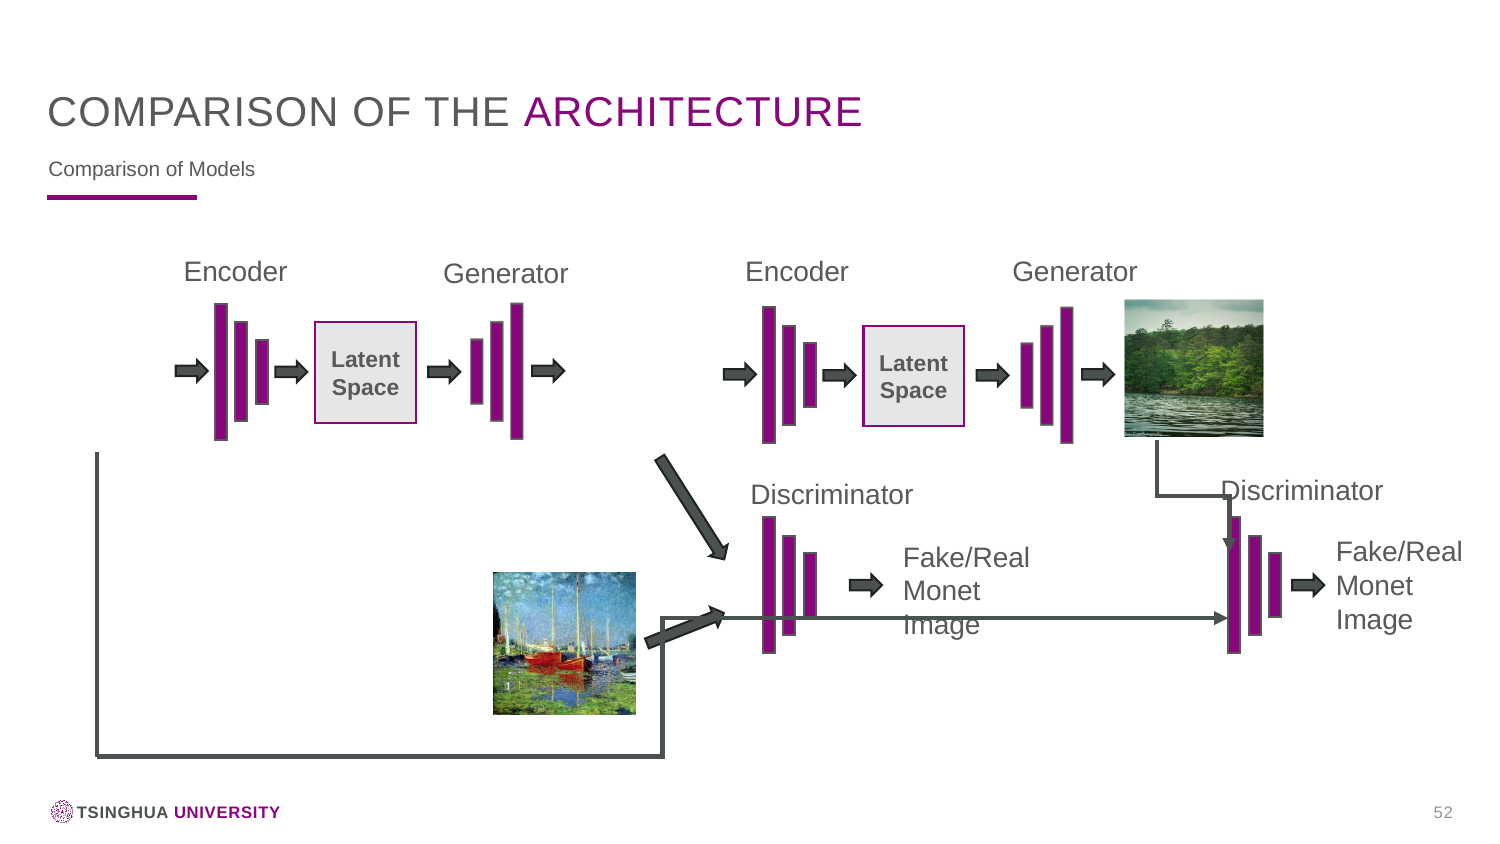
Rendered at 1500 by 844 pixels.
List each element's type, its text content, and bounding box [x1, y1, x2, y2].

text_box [762, 517, 816, 618]
text_box Generator [993, 245, 1158, 295]
list Comparison of Models [48, 156, 1453, 180]
text_box [1291, 572, 1321, 599]
text_box [531, 357, 566, 384]
text_box [822, 362, 857, 389]
text_box [174, 357, 210, 384]
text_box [762, 307, 816, 444]
list Comparison of the Architecture [47, 38, 1453, 136]
text_box [975, 362, 1011, 389]
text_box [1137, 459, 1250, 533]
text_box Latent Space [314, 321, 417, 424]
text_box [1081, 361, 1116, 388]
picture [470, 301, 524, 440]
text_box Discriminator [731, 468, 933, 518]
text_box Encoder [730, 246, 873, 295]
text_box Fake/Real Monet Image [1321, 526, 1480, 643]
picture [1122, 297, 1265, 439]
picture [1020, 305, 1074, 444]
text_box [274, 358, 309, 385]
text_box [427, 358, 462, 385]
text_box [722, 361, 758, 388]
text_box [653, 453, 730, 561]
picture [493, 572, 636, 715]
text_box Latent Space [862, 325, 965, 427]
text_box [848, 572, 884, 599]
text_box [214, 303, 268, 440]
text_box Fake/Real Monet Image [888, 531, 1056, 616]
text_box Discriminator [1250, 465, 1403, 514]
text_box Encoder [168, 246, 312, 295]
text_box [699, 605, 726, 616]
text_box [1228, 517, 1282, 654]
picture [51, 800, 73, 823]
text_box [96, 618, 1229, 757]
text_box Generator [423, 248, 588, 297]
